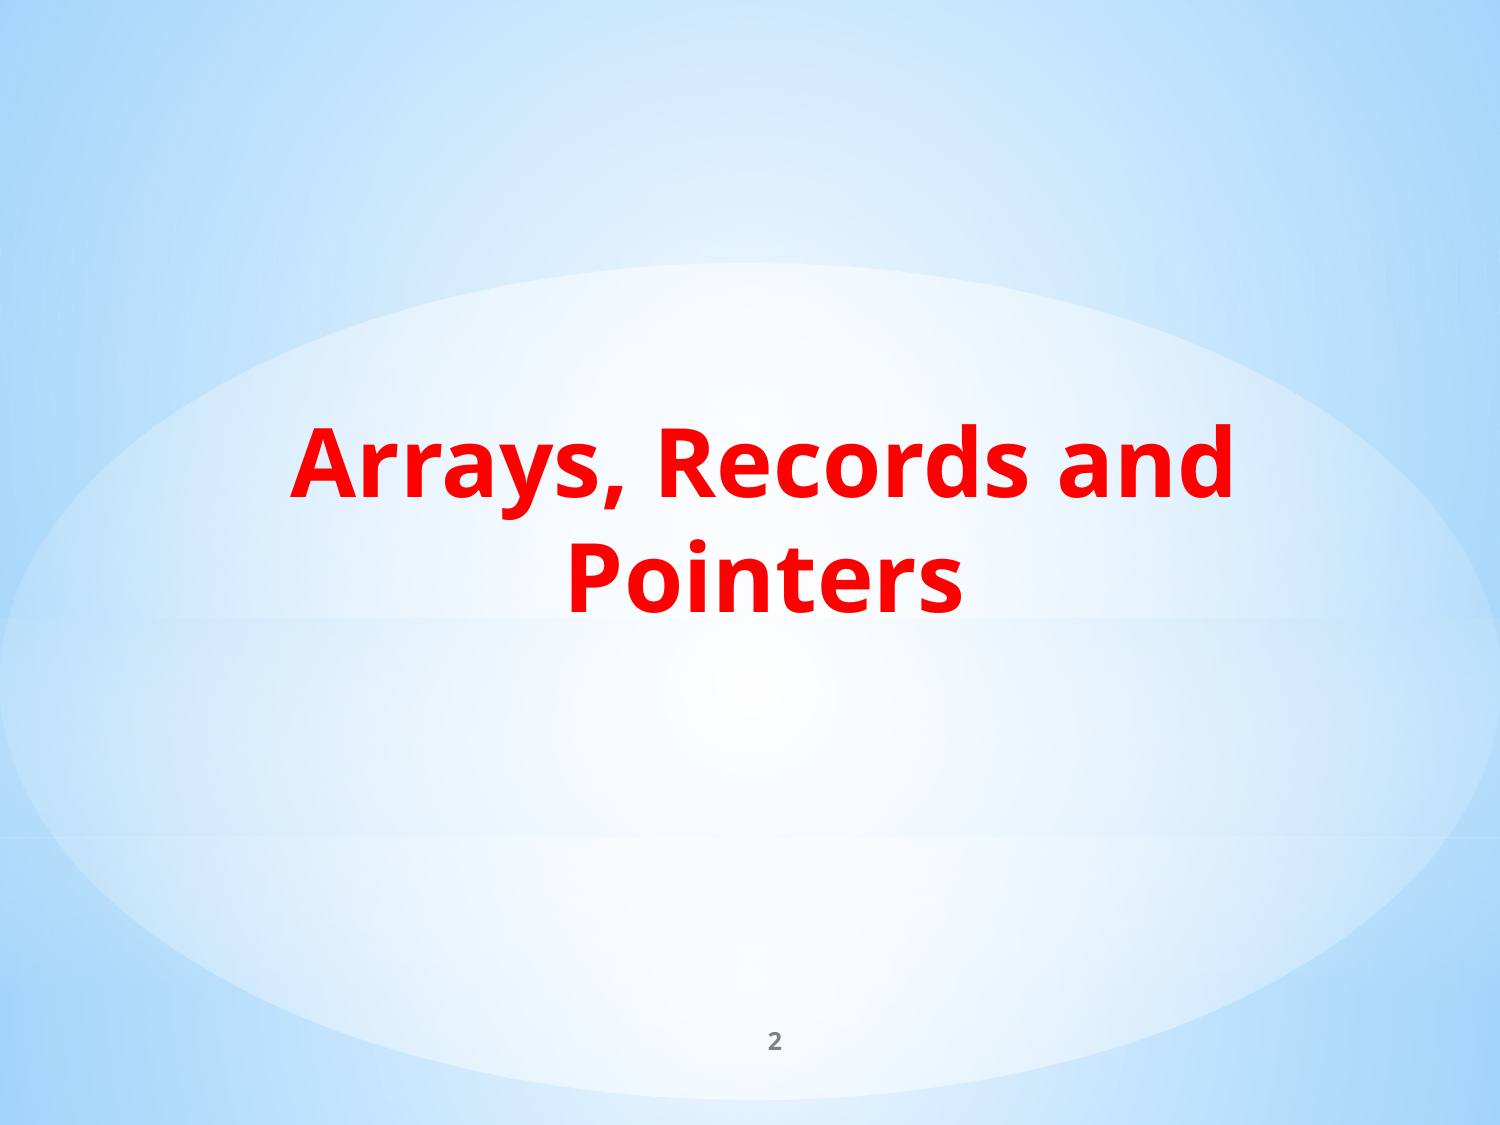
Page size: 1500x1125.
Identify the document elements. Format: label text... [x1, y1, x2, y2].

title Arrays, Records and Pointers [230, 278, 1299, 563]
slide_number 2 [624, 1012, 925, 1073]
